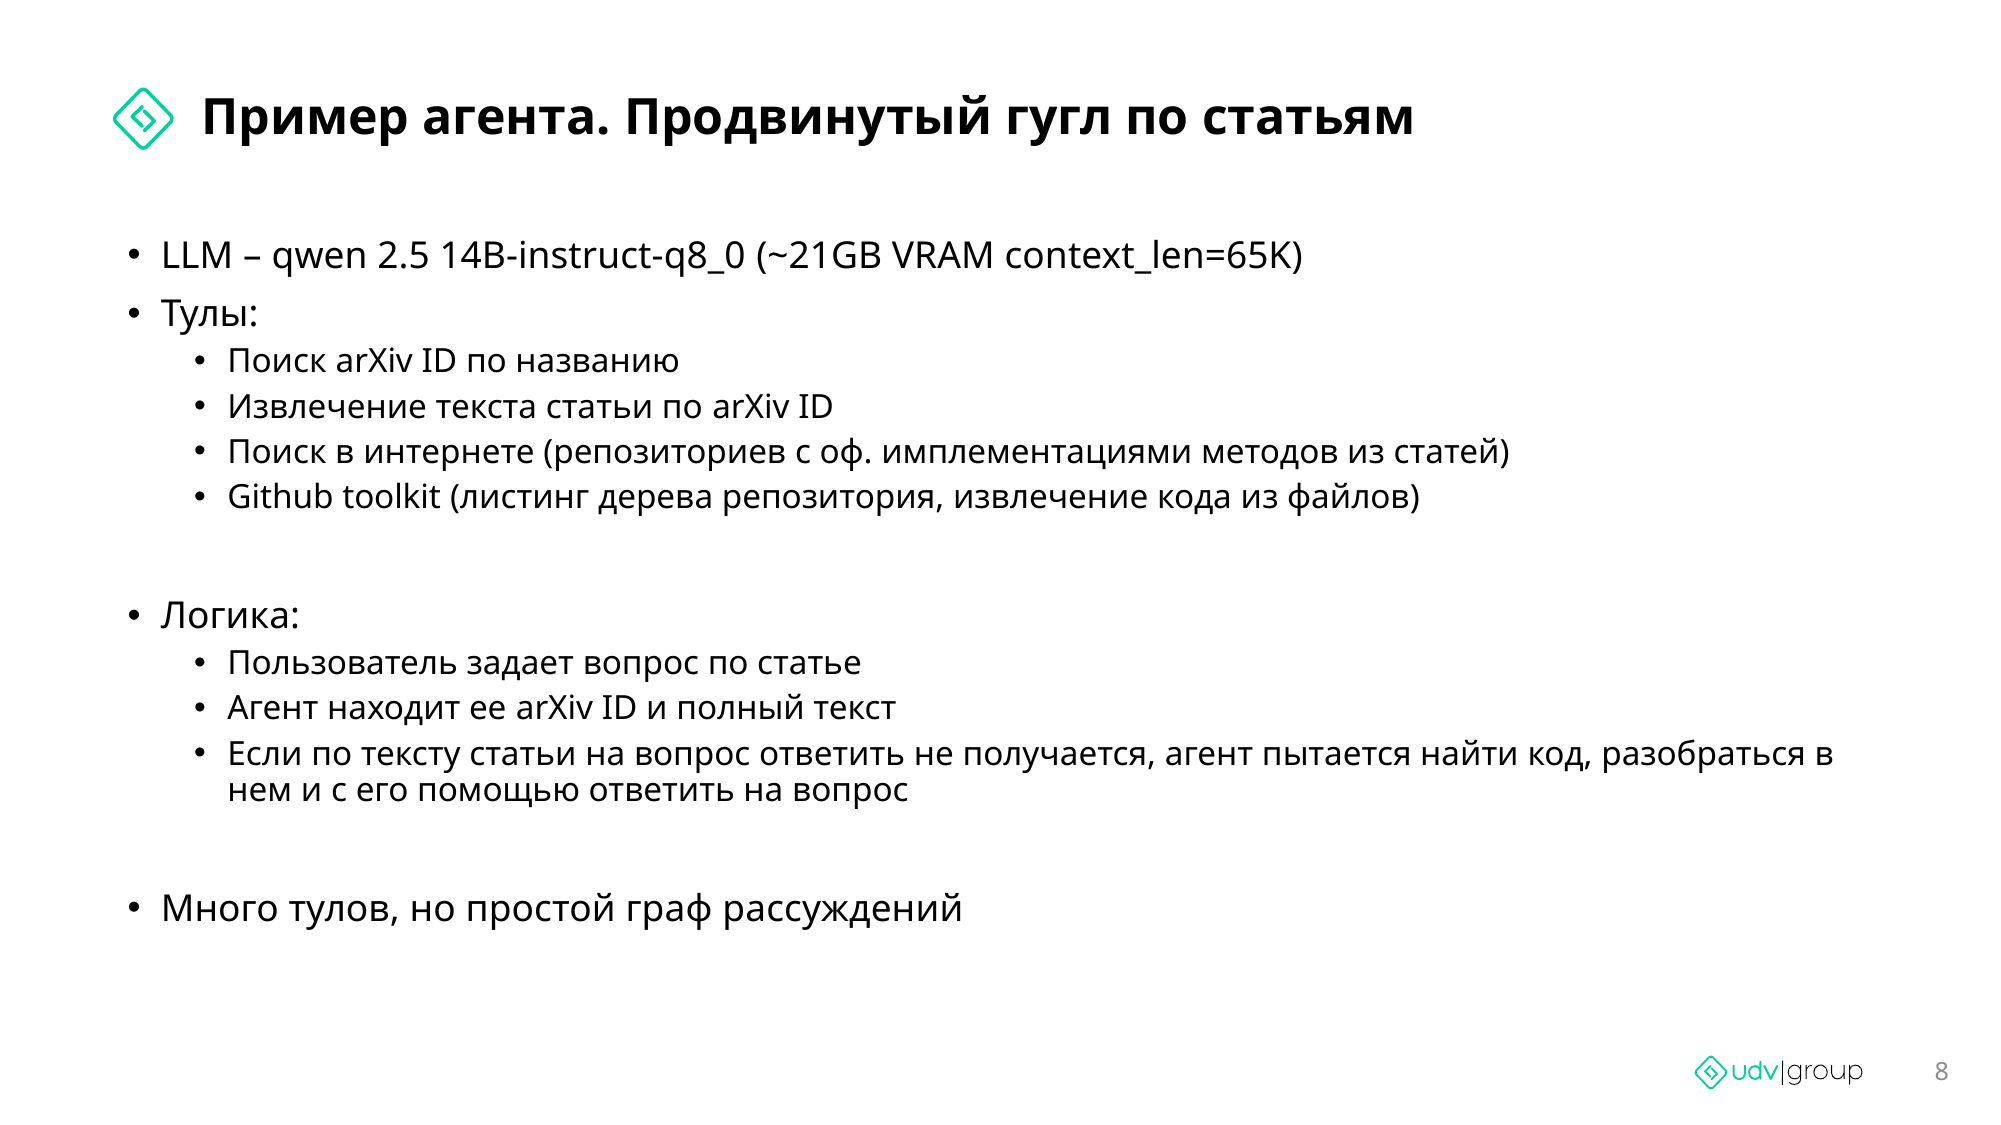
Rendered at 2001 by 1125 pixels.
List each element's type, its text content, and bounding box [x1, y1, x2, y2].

list LLM – qwen 2.5 14B-instruct-q8_0 (~21GB VRAM context_len=65K) Тулы: Поиск arXiv ID по названию Извлечение текста статьи по arXiv ID Поиск в интернете (репозиториев с оф. имплементациями методов из статей) Github toolkit (листинг дерева репозитория, извлечение кода из файлов) Логика: Пользователь задает вопрос по статье Агент находит ее arXiv ID и полный текст Если по тексту статьи на вопрос ответить не получается, агент пытается найти код, разобраться в нем и с его помощью ответить на вопрос Много тулов, но простой граф рассуждений [112, 228, 1863, 943]
slide_number 8 [1879, 1042, 1964, 1103]
title Пример агента. Продвинутый гугл по статьям [186, 86, 1863, 151]
